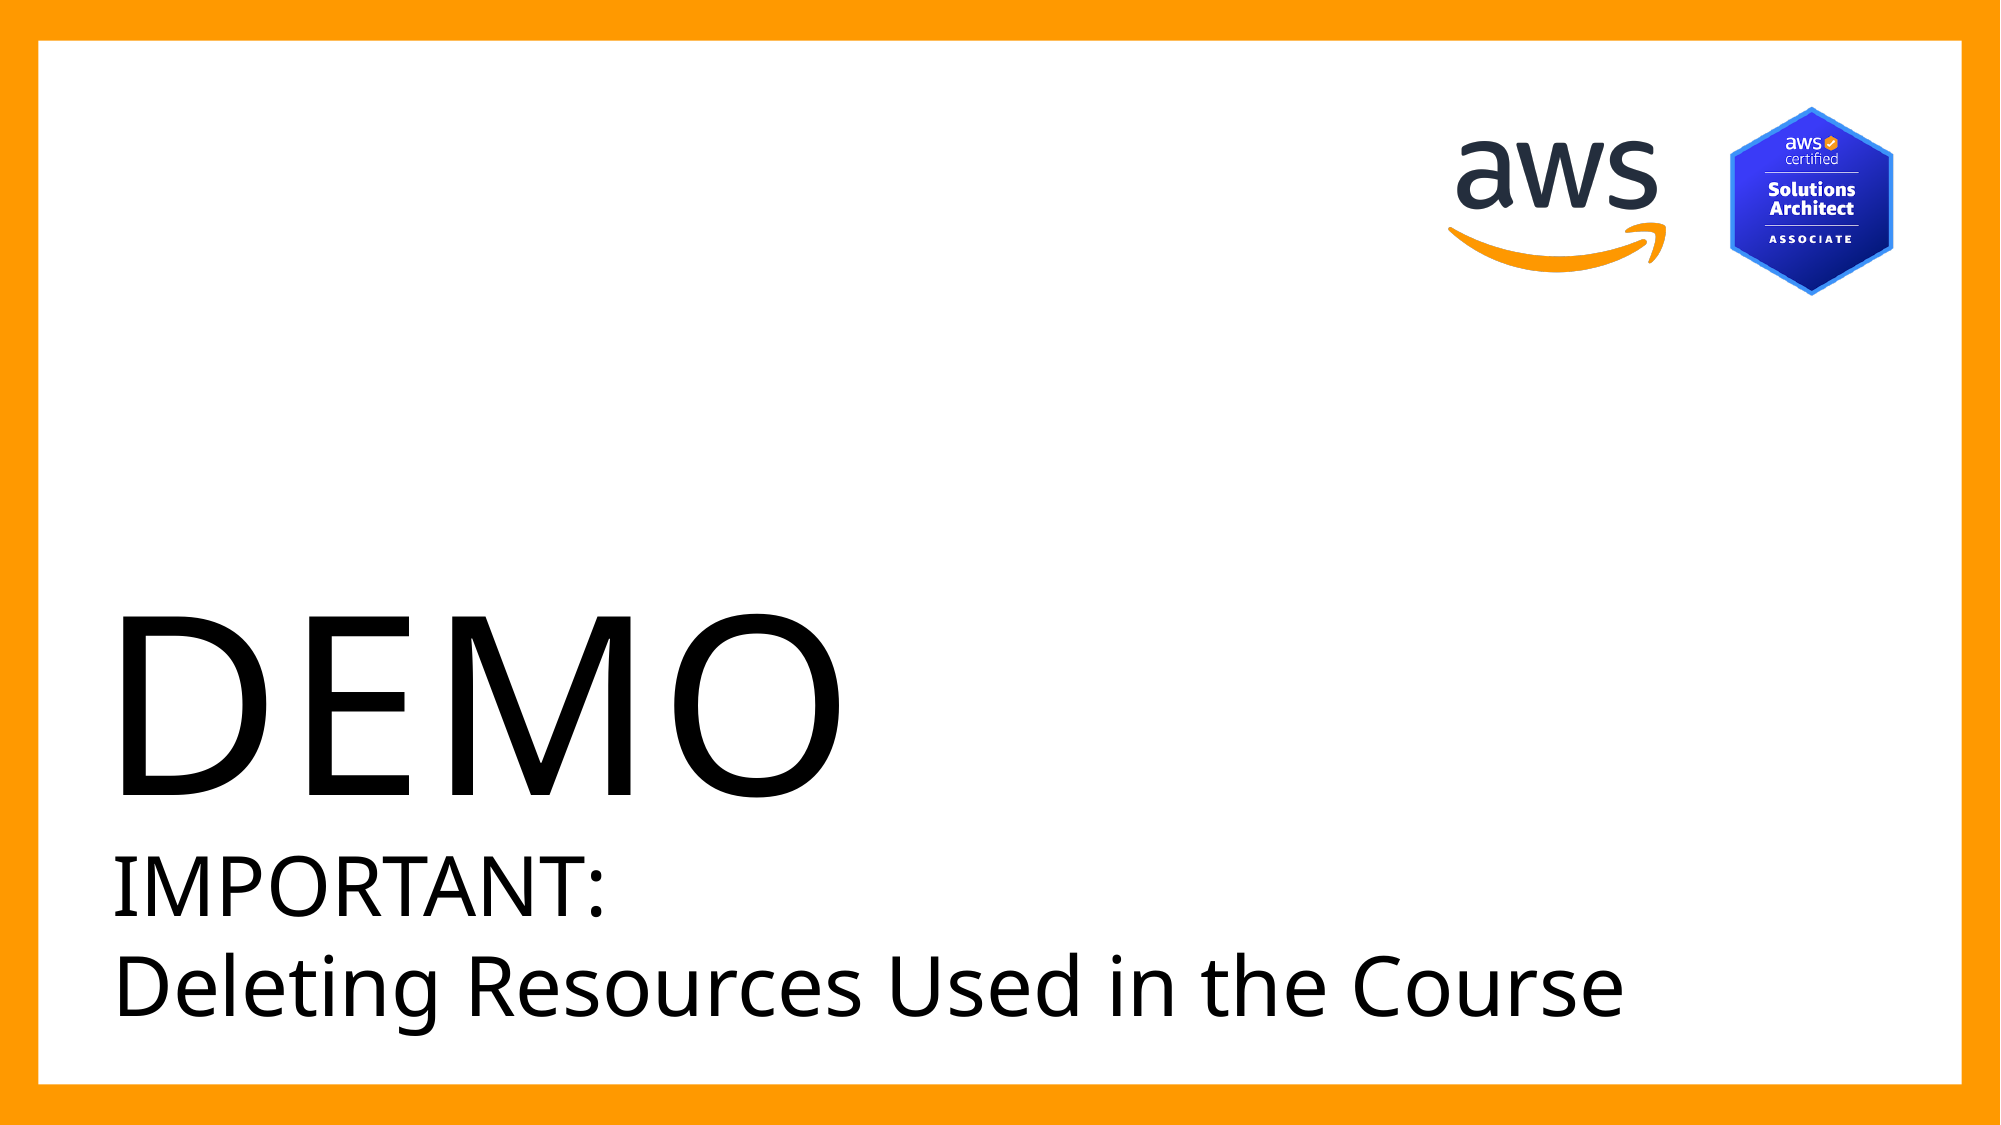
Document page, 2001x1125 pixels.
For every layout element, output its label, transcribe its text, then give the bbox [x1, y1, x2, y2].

picture [1720, 104, 1908, 298]
text_box IMPORTANT: Deleting Resources Used in the Course [97, 871, 1815, 995]
text_box DEMO [84, 575, 1962, 854]
picture [1447, 140, 1667, 273]
text_box [37, 39, 1963, 1085]
